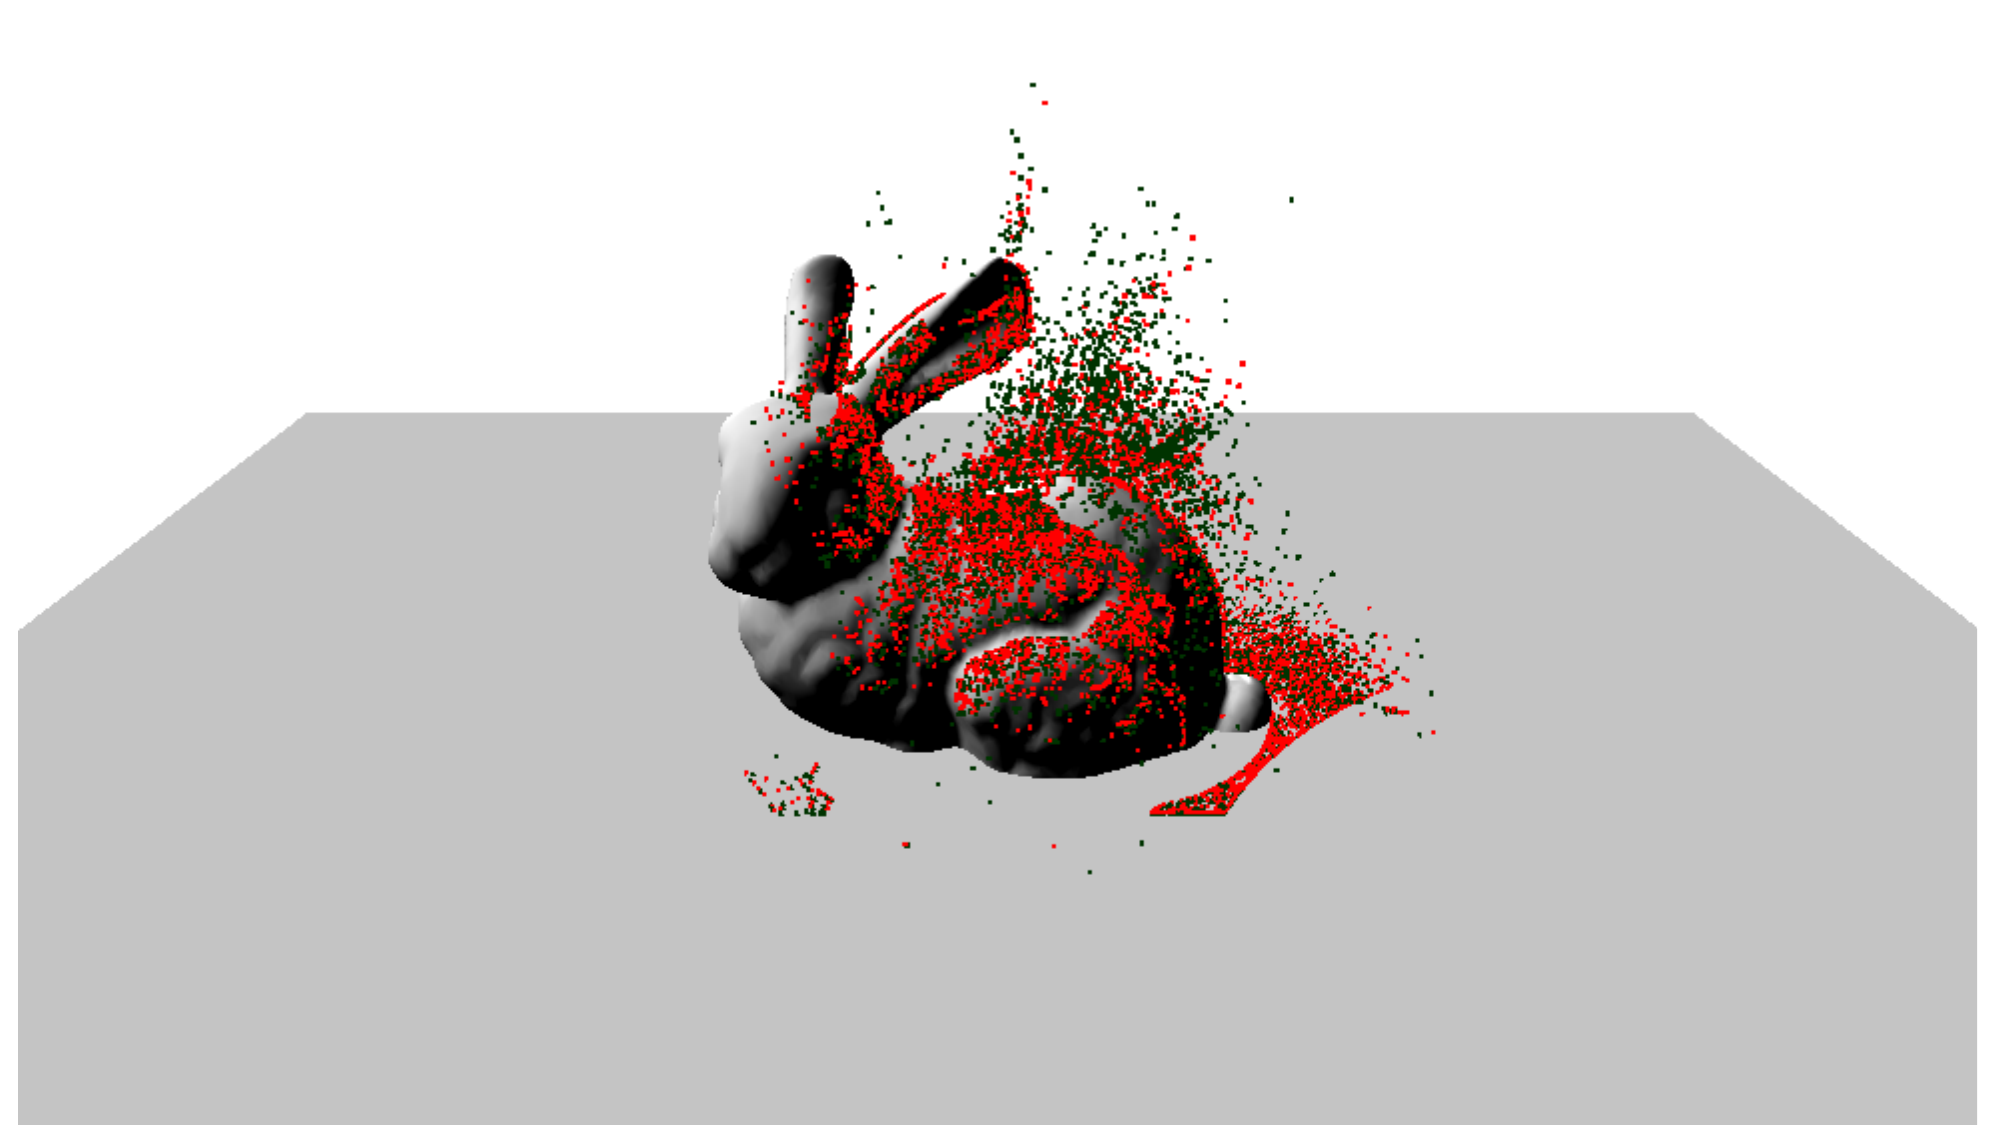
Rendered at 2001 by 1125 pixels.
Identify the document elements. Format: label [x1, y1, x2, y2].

list [18, 0, 1978, 1125]
